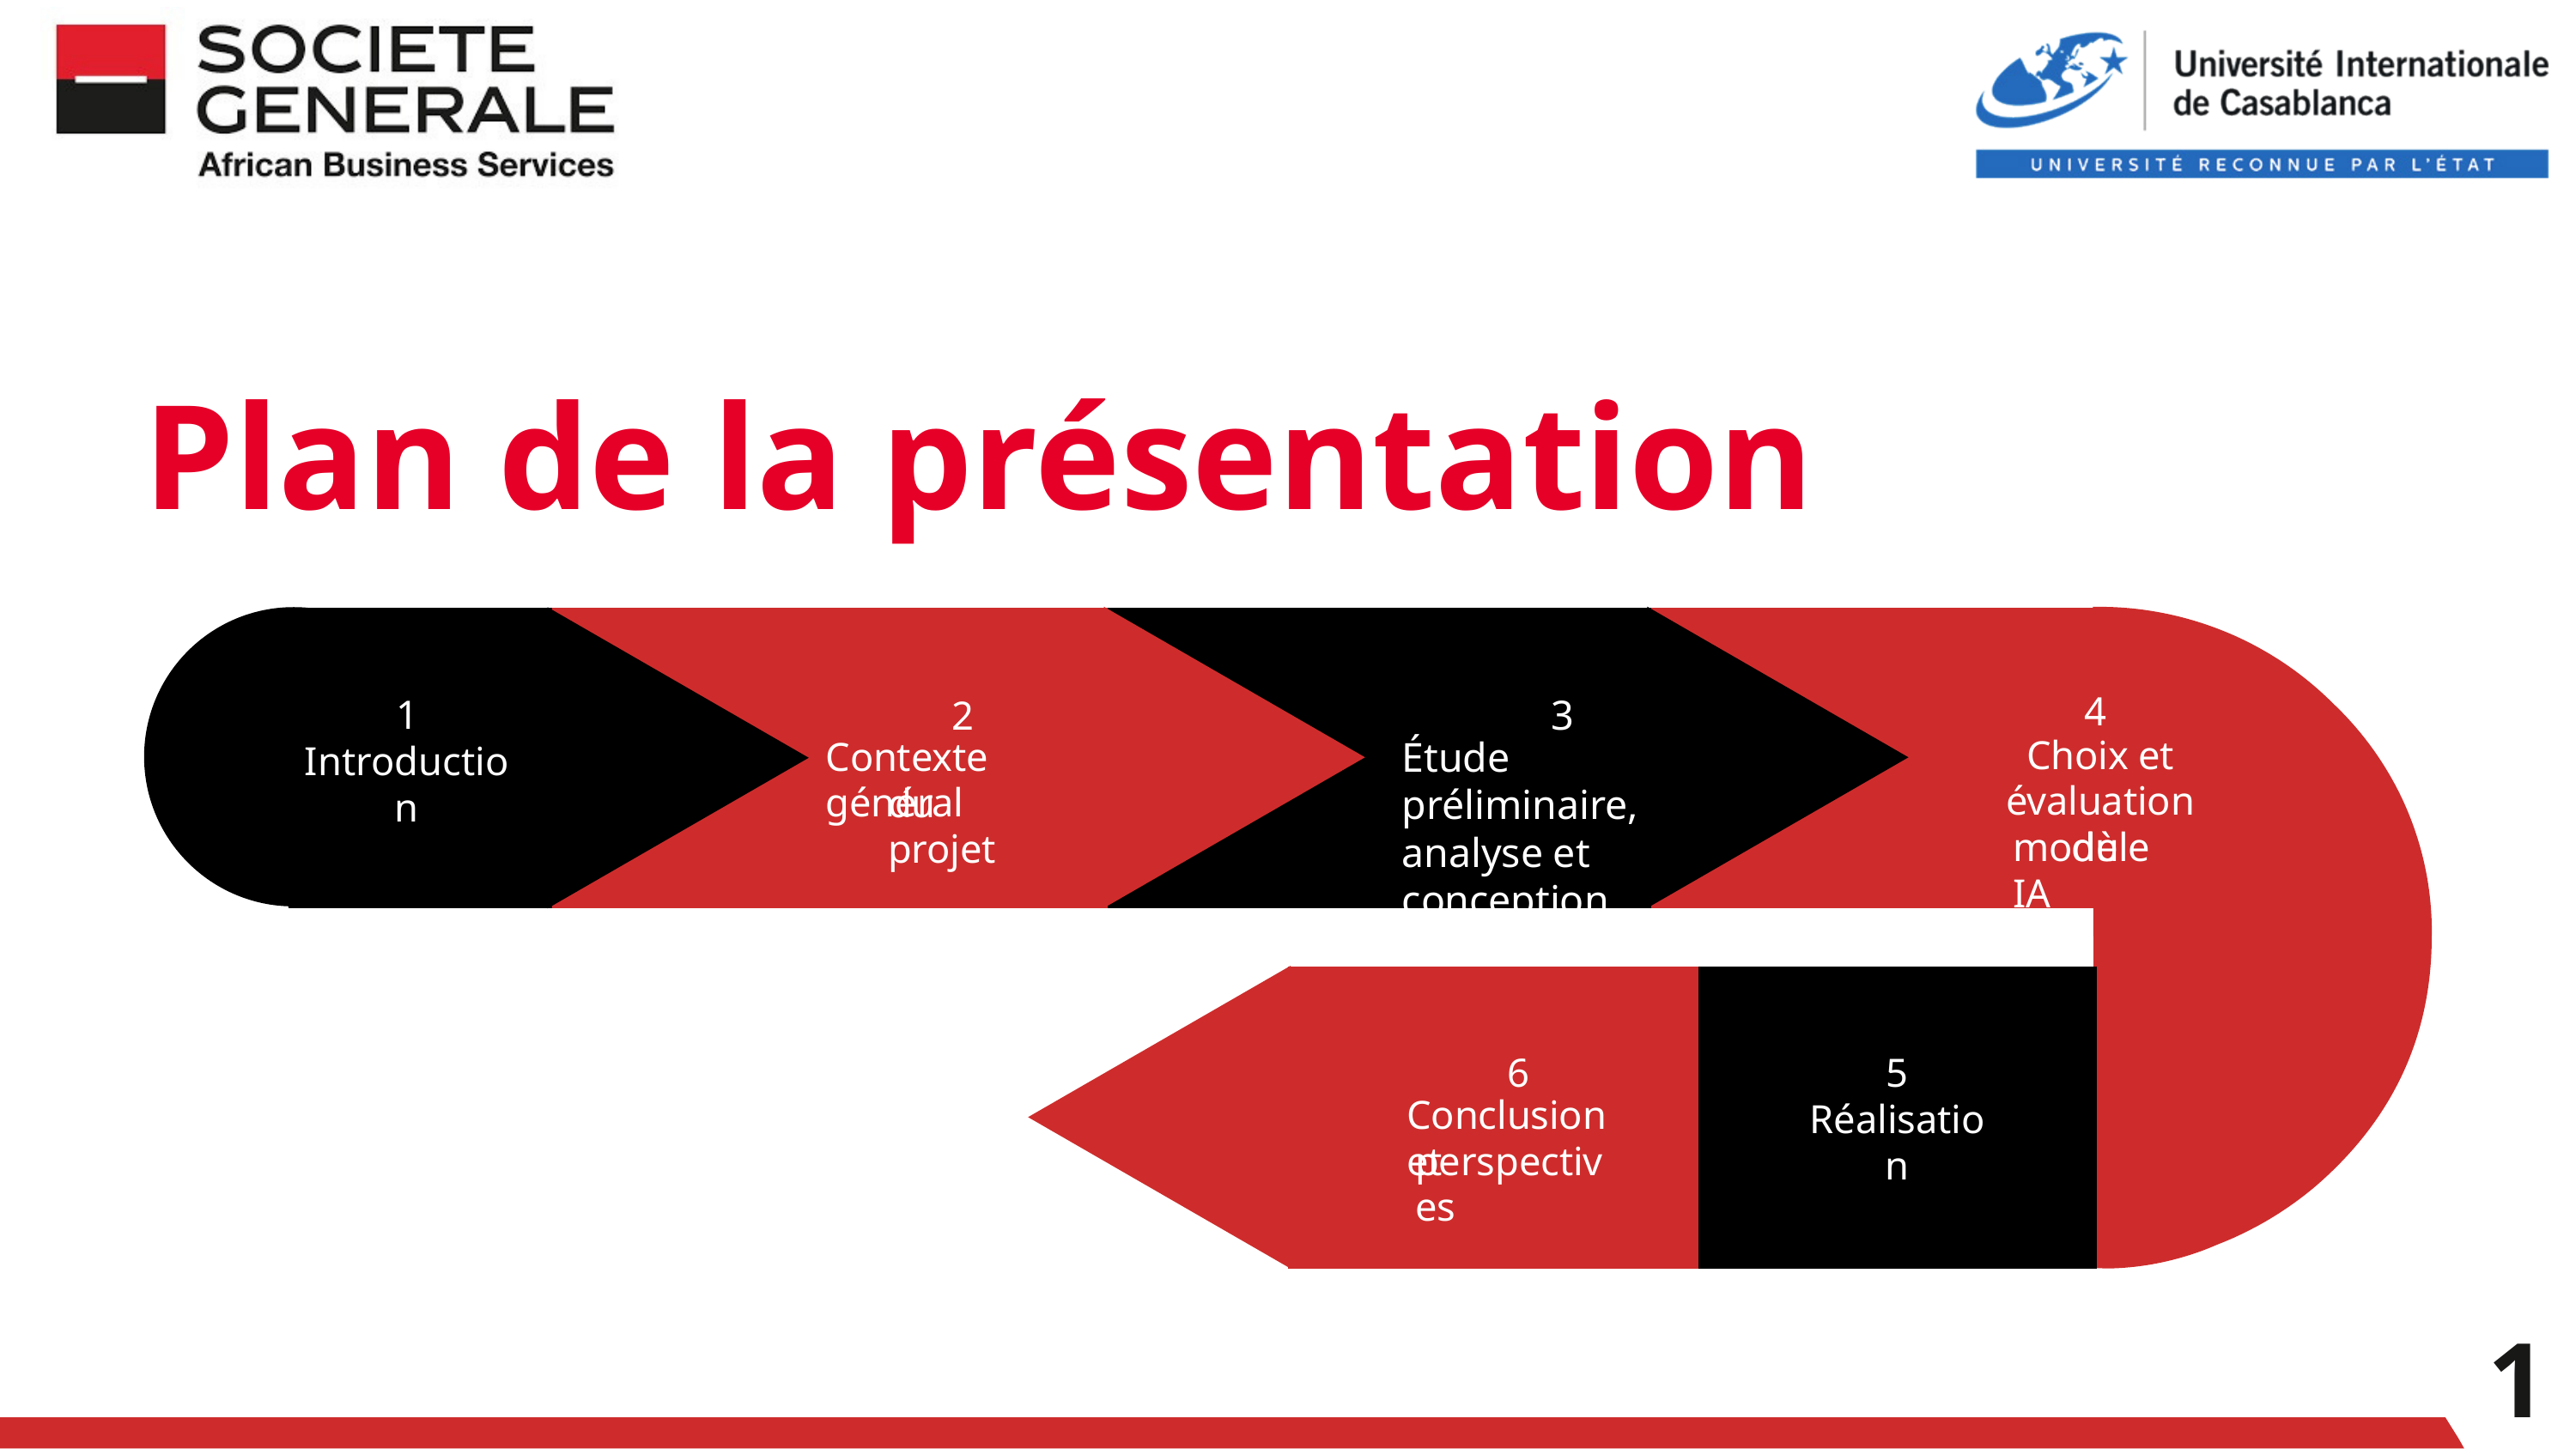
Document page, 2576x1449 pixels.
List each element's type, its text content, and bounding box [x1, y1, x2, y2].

text_box Plan de la présentation [143, 336, 1859, 539]
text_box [129, 591, 2446, 1283]
text_box 1 [2488, 1294, 2576, 1438]
text_box [1609, 0, 2576, 401]
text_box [0, 1416, 2488, 1449]
text_box [40, 7, 641, 197]
